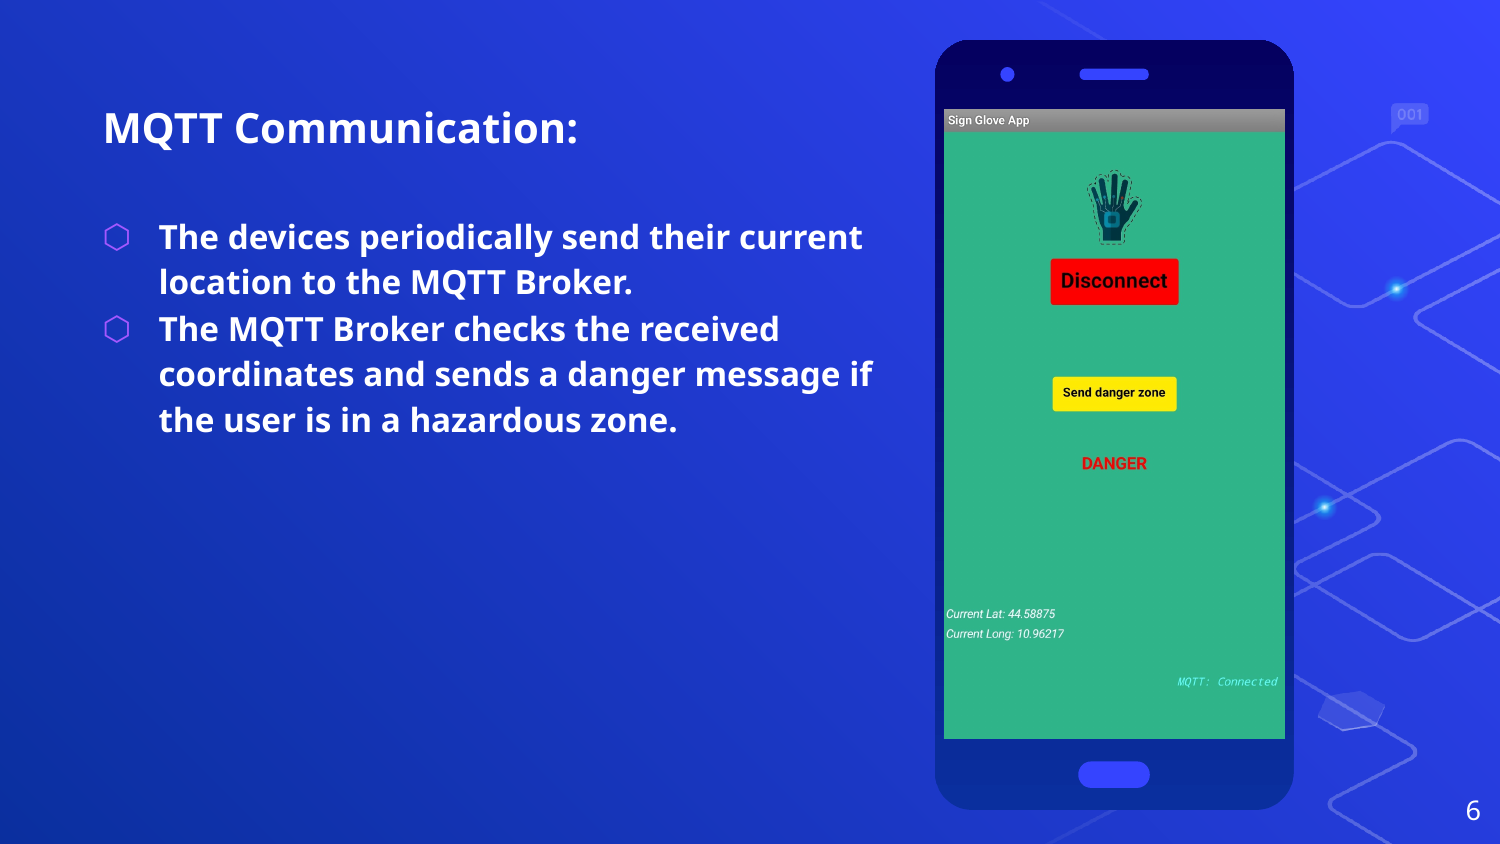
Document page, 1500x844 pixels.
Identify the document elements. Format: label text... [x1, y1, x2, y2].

slide_number 6 [1391, 779, 1482, 844]
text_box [934, 39, 1294, 811]
list MQTT Communication: The devices periodically send their current location to the MQTT Broker. The MQTT Broker checks the received coordinates and sends a danger message if the user is in a hazardous zone. [83, 94, 904, 532]
picture [0, 0, 1500, 844]
